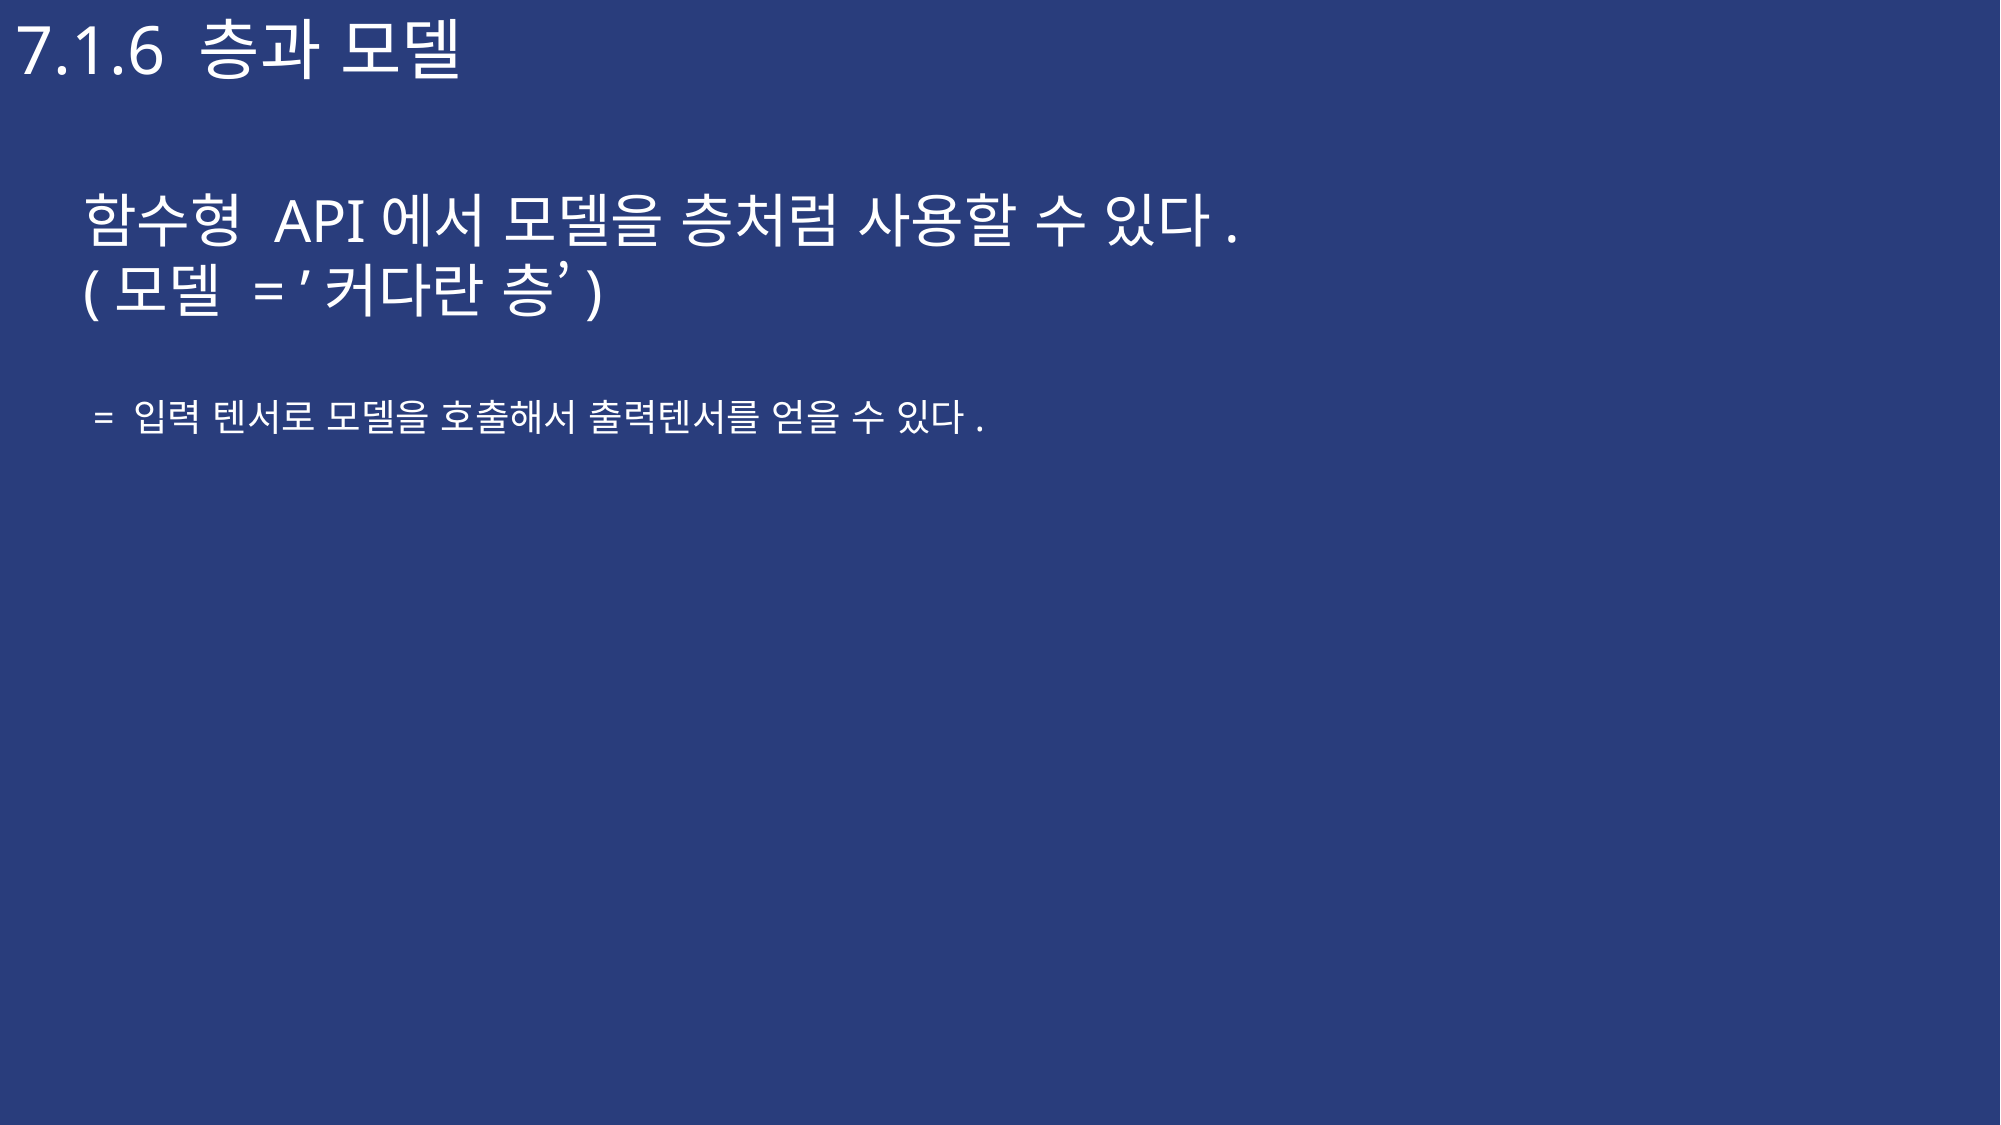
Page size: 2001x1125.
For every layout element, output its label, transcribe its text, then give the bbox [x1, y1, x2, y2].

text_box 함수형 API에서 모델을 층처럼 사용할 수 있다.(모델 = ’커다란 층’) = 입력 텐서로 모델을 호출해서 출력텐서를 얻을 수 있다. [68, 176, 1226, 447]
text_box 7.1.6 층과 모델 [0, 0, 918, 95]
